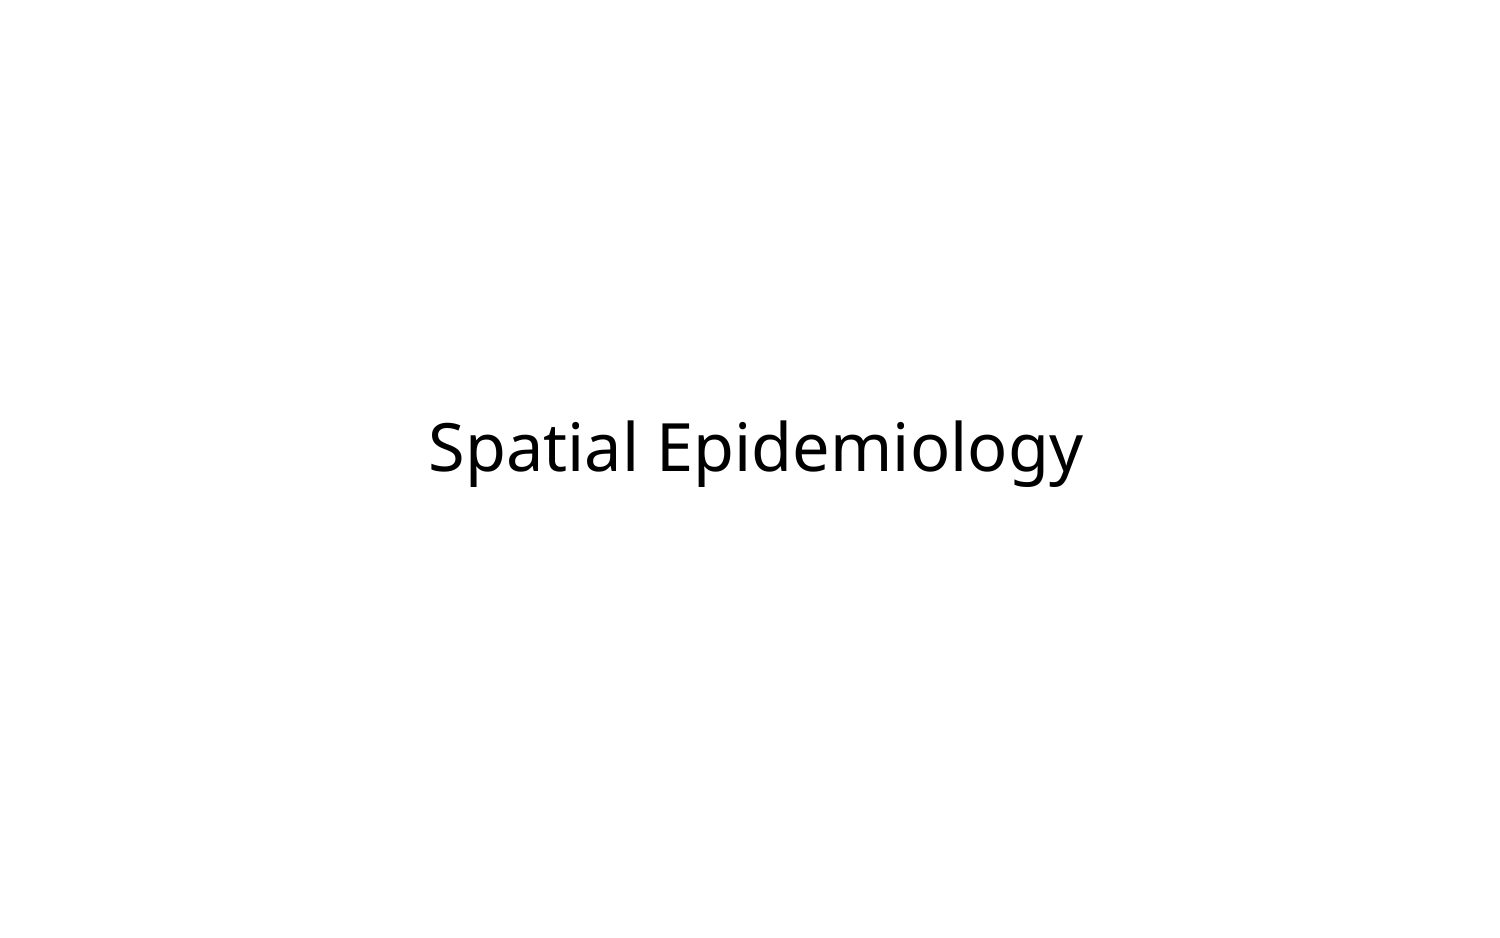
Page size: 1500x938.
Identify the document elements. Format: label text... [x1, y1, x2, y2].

title Spatial Epidemiology [62, 343, 1450, 545]
